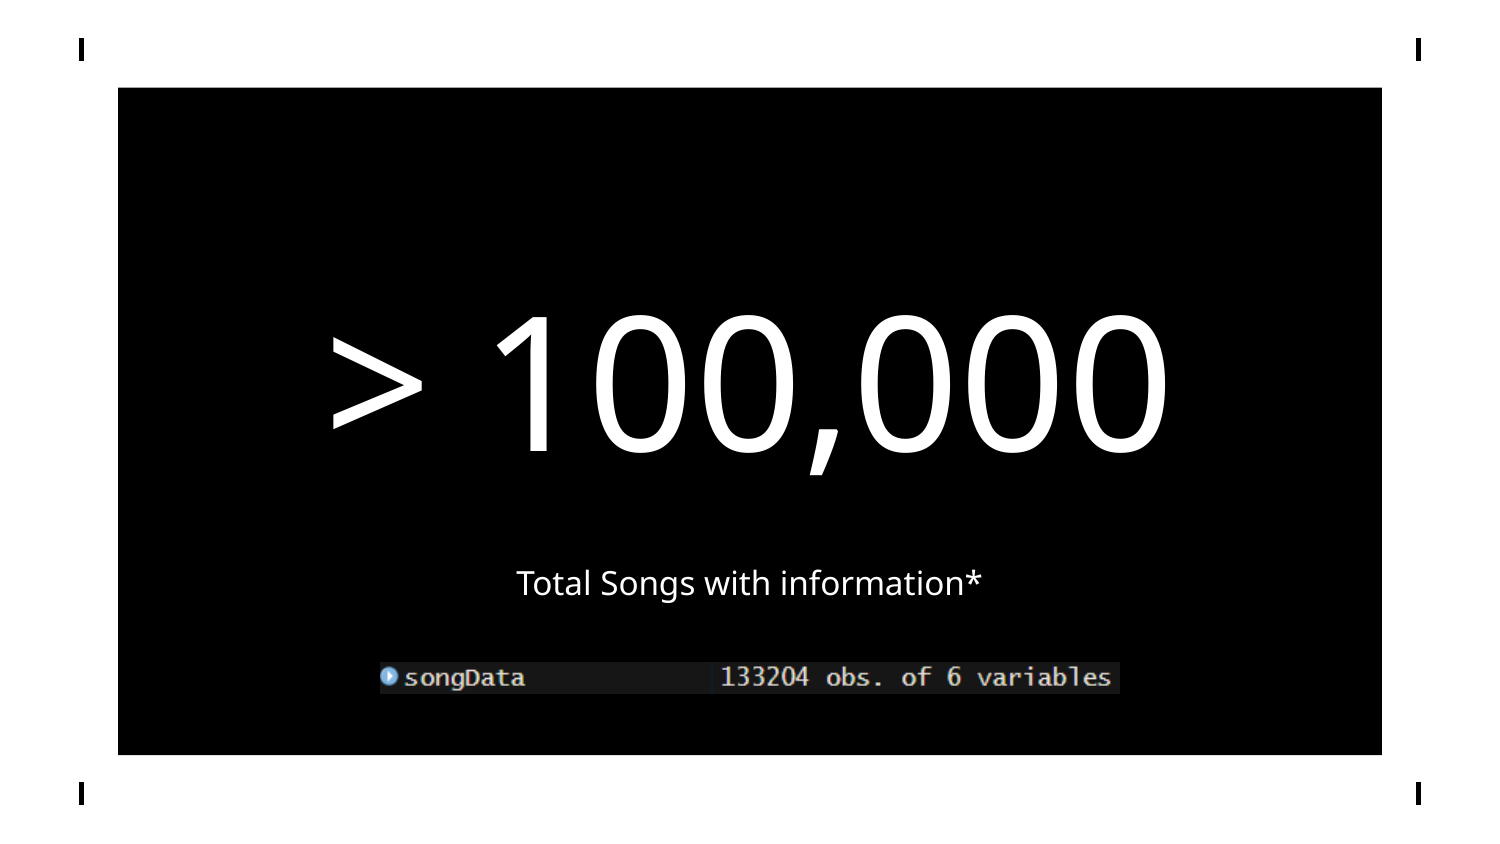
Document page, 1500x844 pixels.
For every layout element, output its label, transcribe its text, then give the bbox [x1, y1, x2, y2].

subtitle Total Songs with information* [120, 547, 1380, 646]
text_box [1406, 38, 1431, 62]
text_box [1406, 782, 1431, 806]
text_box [69, 782, 94, 806]
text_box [69, 38, 94, 62]
title > 100,000 [118, 181, 1382, 504]
picture [380, 662, 1120, 694]
